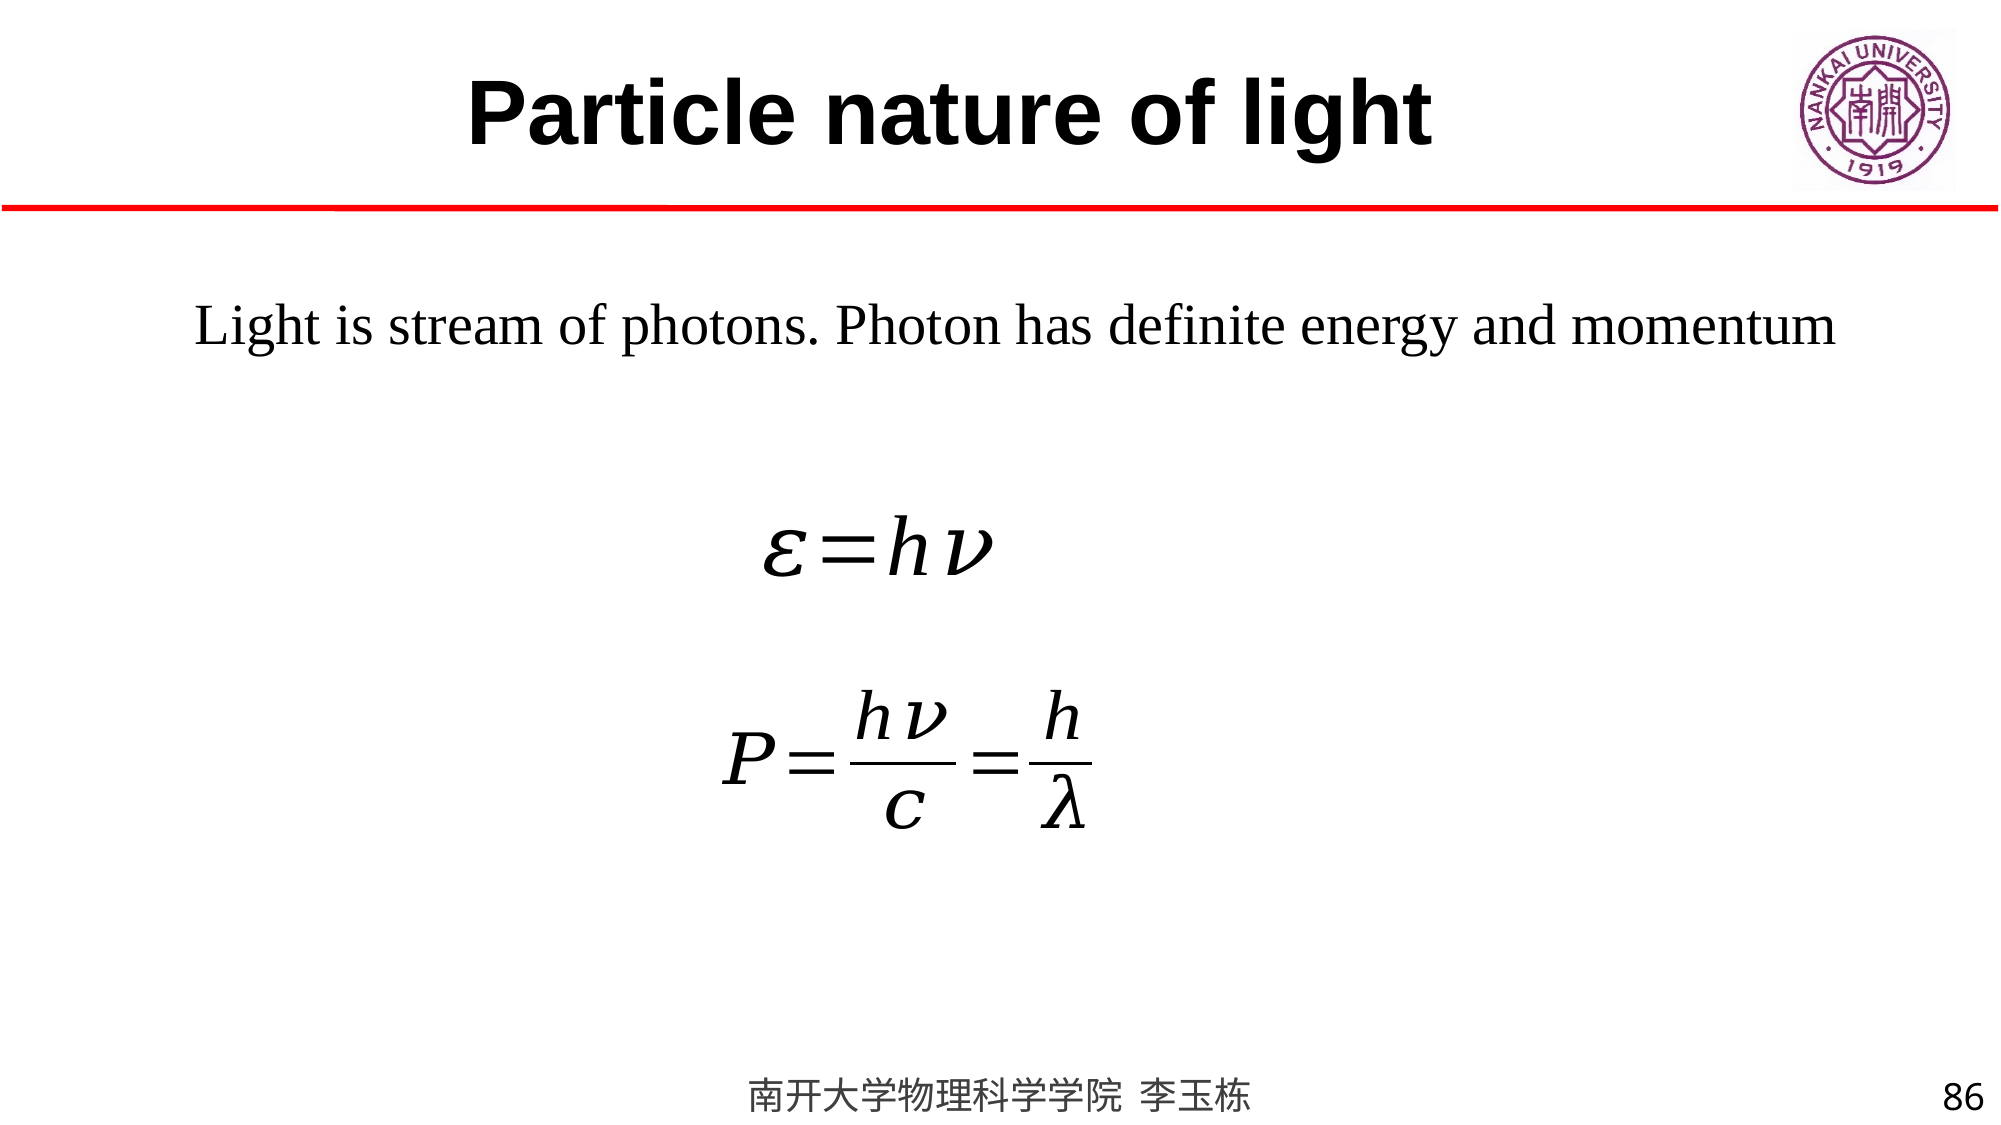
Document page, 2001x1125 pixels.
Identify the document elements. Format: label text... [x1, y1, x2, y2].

text_box Light is stream of photons. Photon has definite energy and momentum [179, 279, 1875, 364]
text_box Particle nature of light [421, 45, 1481, 171]
slide_number 86 [1550, 1065, 2000, 1125]
picture [1793, 29, 1956, 191]
